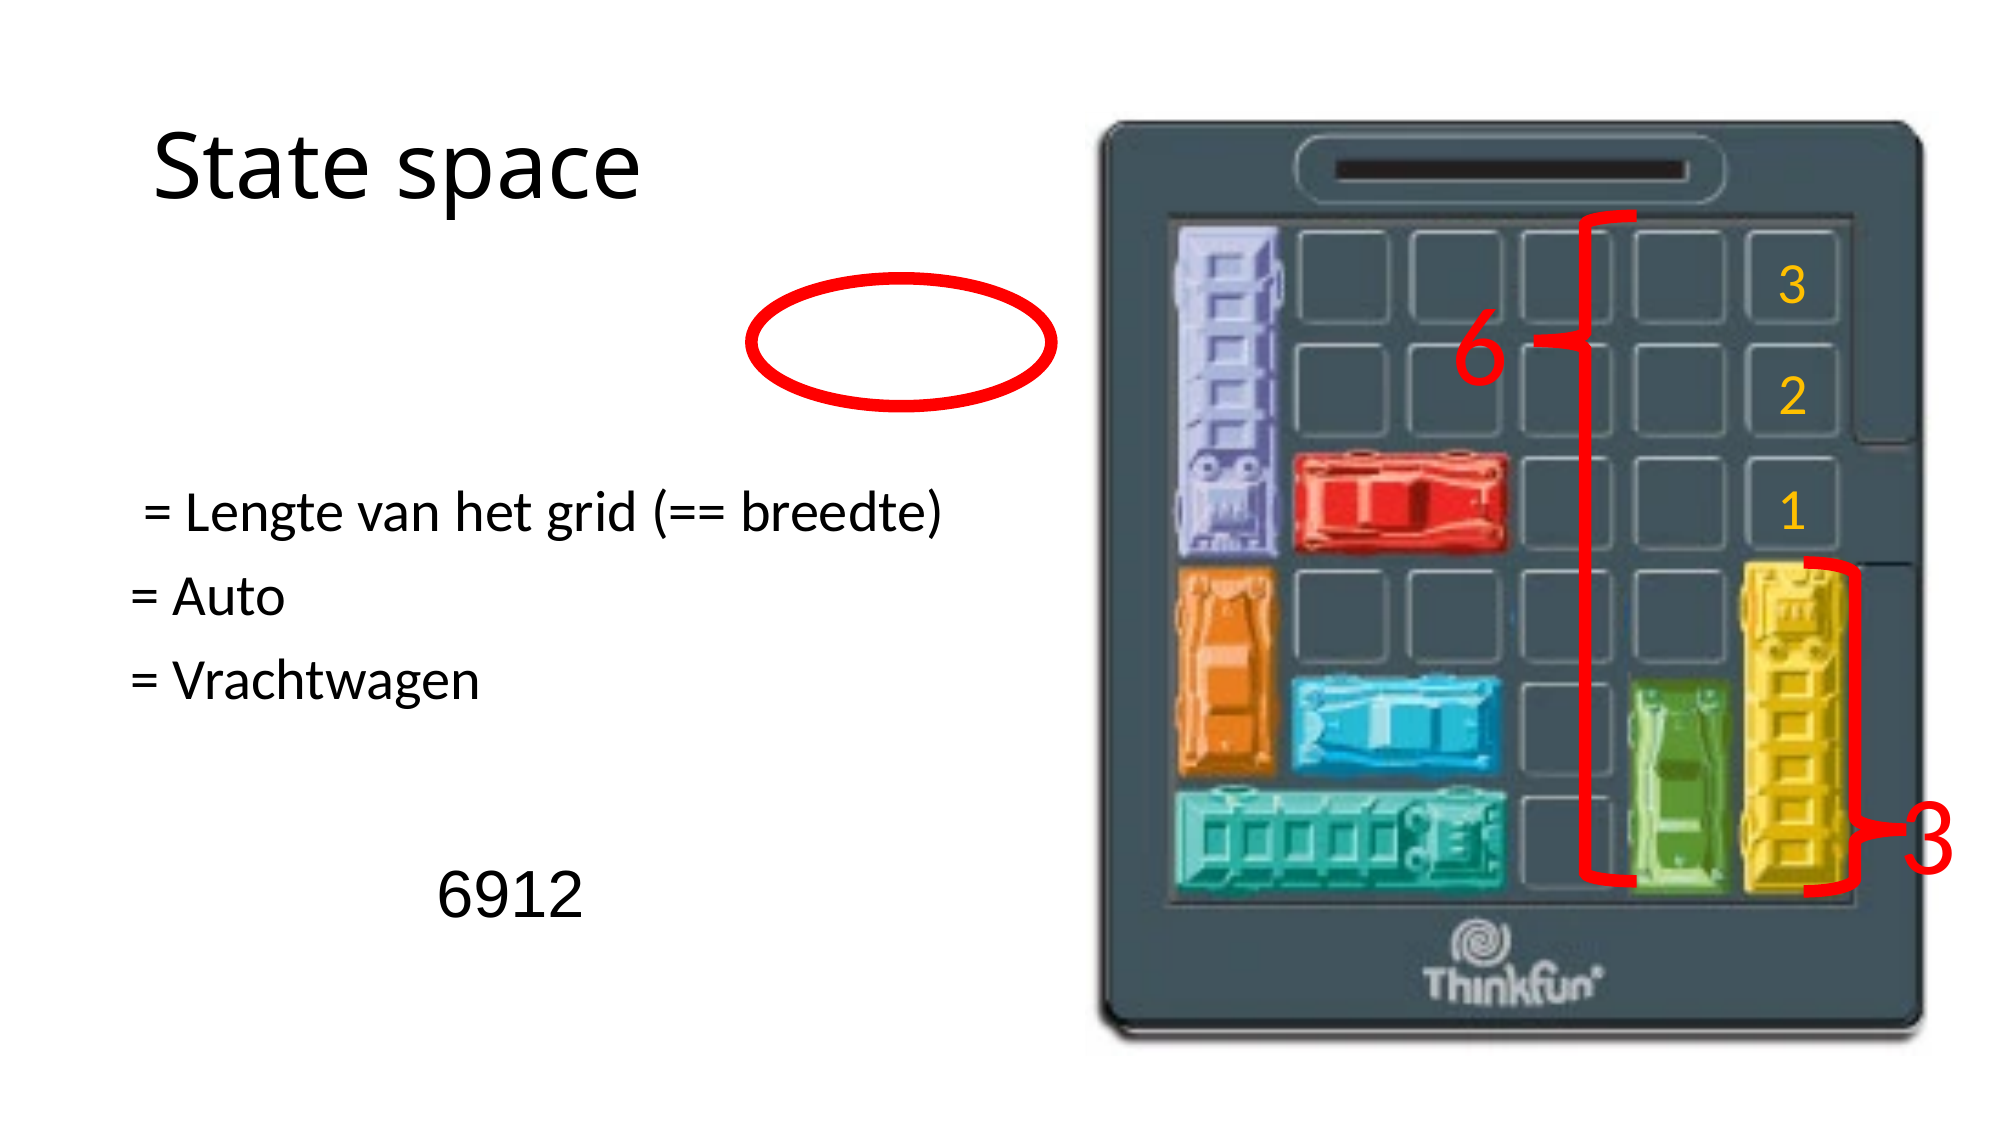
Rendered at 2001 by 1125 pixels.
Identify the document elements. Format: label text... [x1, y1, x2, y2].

title State space [137, 59, 1863, 278]
text_box 3 [1939, 754, 1972, 905]
text_box 6912 [421, 843, 600, 939]
picture [1085, 111, 1939, 1056]
text_box [750, 277, 1053, 408]
